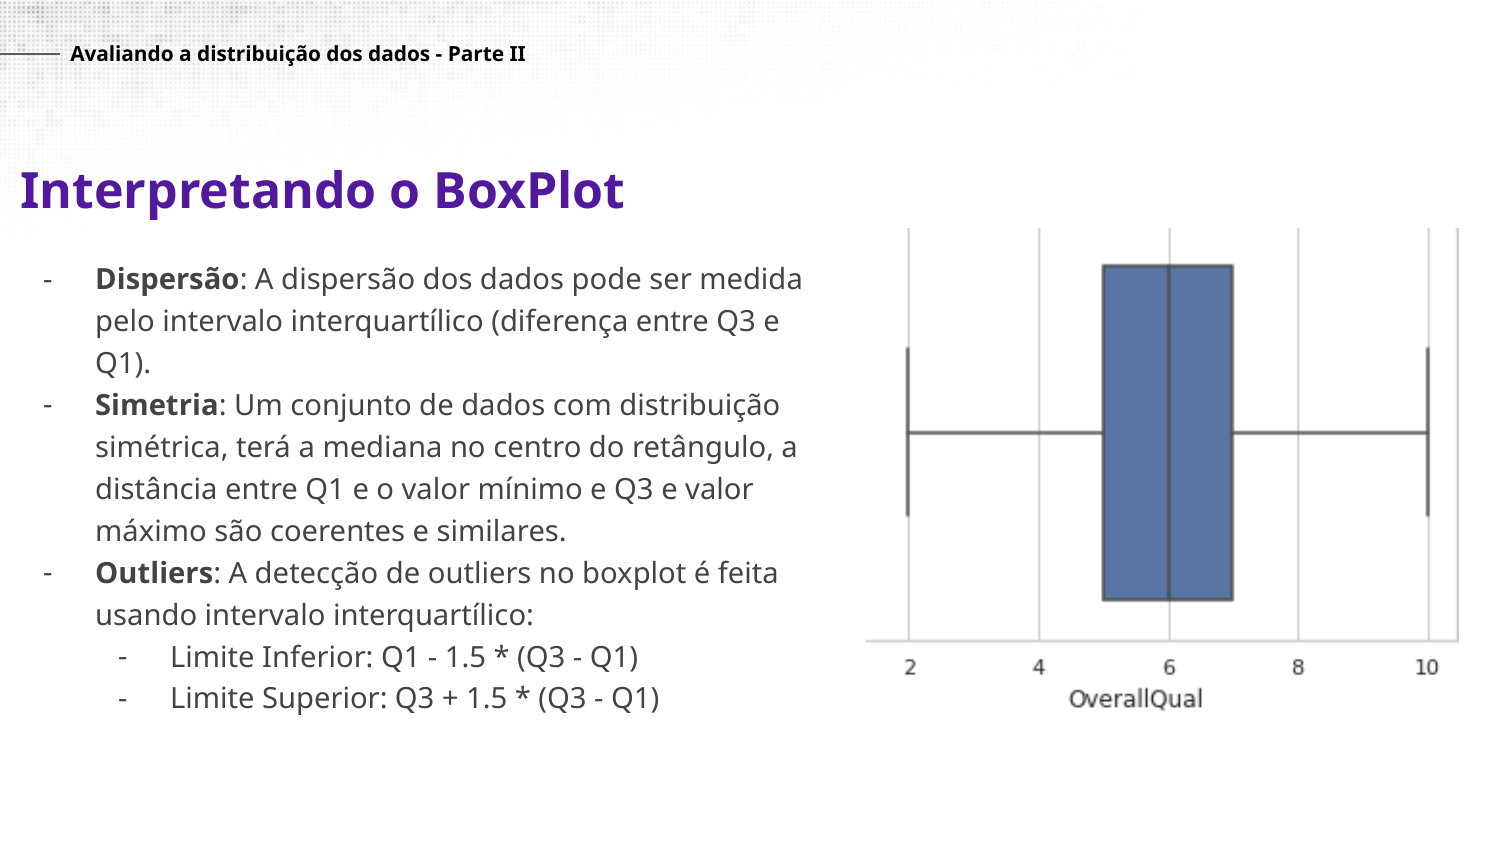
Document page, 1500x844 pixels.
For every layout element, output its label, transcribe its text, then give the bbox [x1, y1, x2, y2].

picture [866, 227, 1460, 726]
text_box Dispersão: A dispersão dos dados pode ser medida pelo intervalo interquartílico (diferença entre Q3 e Q1). Simetria: Um conjunto de dados com distribuição simétrica, terá a mediana no centro do retângulo, a distância entre Q1 e o valor mínimo e Q3 e valor máximo são coerentes e similares. Outliers: A detecção de outliers no boxplot é feita usando intervalo interquartílico: Limite Inferior: Q1 - 1.5 * (Q3 - Q1) Limite Superior: Q3 + 1.5 * (Q3 - Q1) [17, 260, 834, 759]
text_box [0, 0, 1500, 251]
